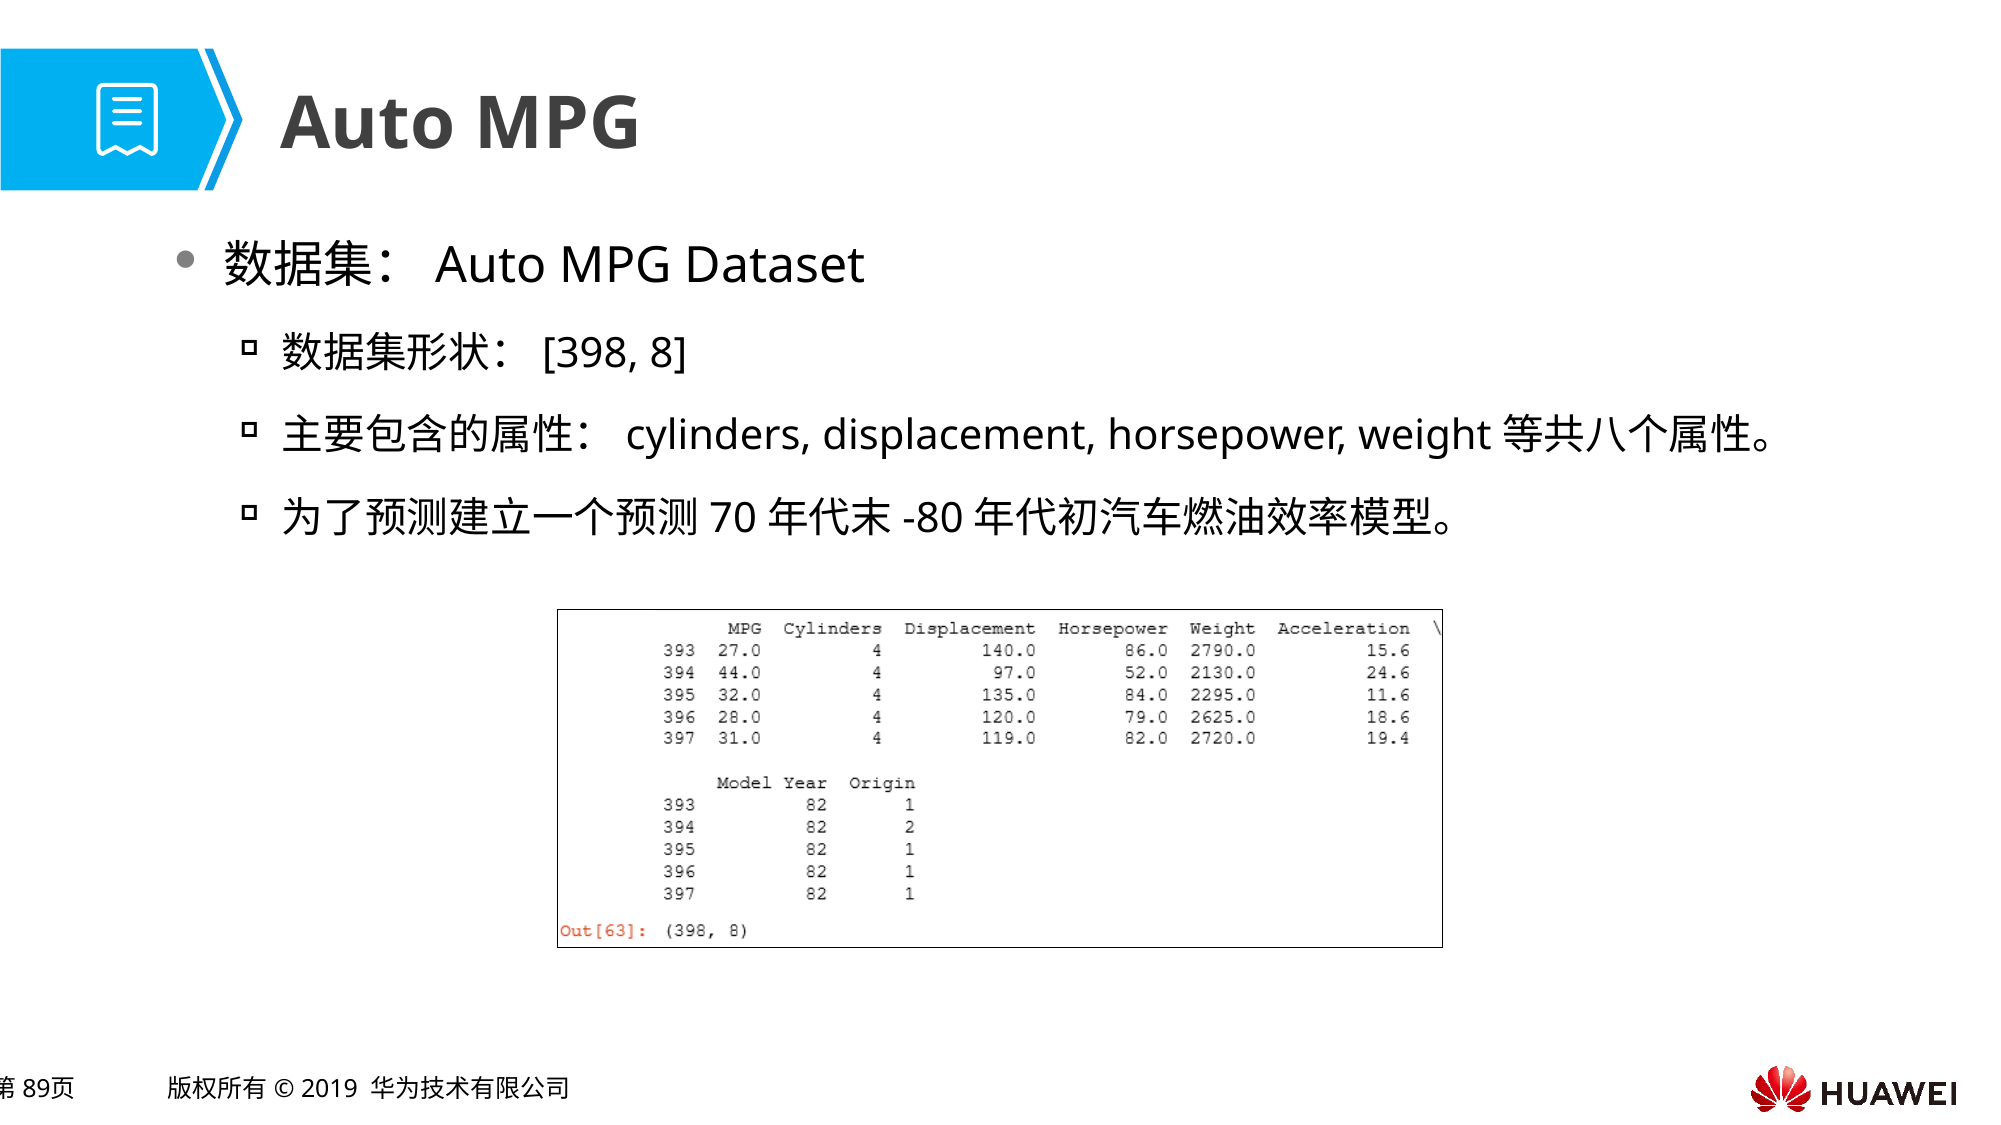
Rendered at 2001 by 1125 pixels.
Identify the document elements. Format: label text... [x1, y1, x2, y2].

picture [557, 609, 1443, 949]
title Auto MPG [263, 67, 1877, 173]
list 数据集：Auto MPG Dataset 数据集形状：[398, 8] 主要包含的属性：cylinders, displacement, horsepower, weight等共八个属性。 为了预测建立一个预测70年代末-80年代初汽车燃油效率模型。 [160, 202, 1883, 1048]
picture [1751, 1066, 1956, 1112]
